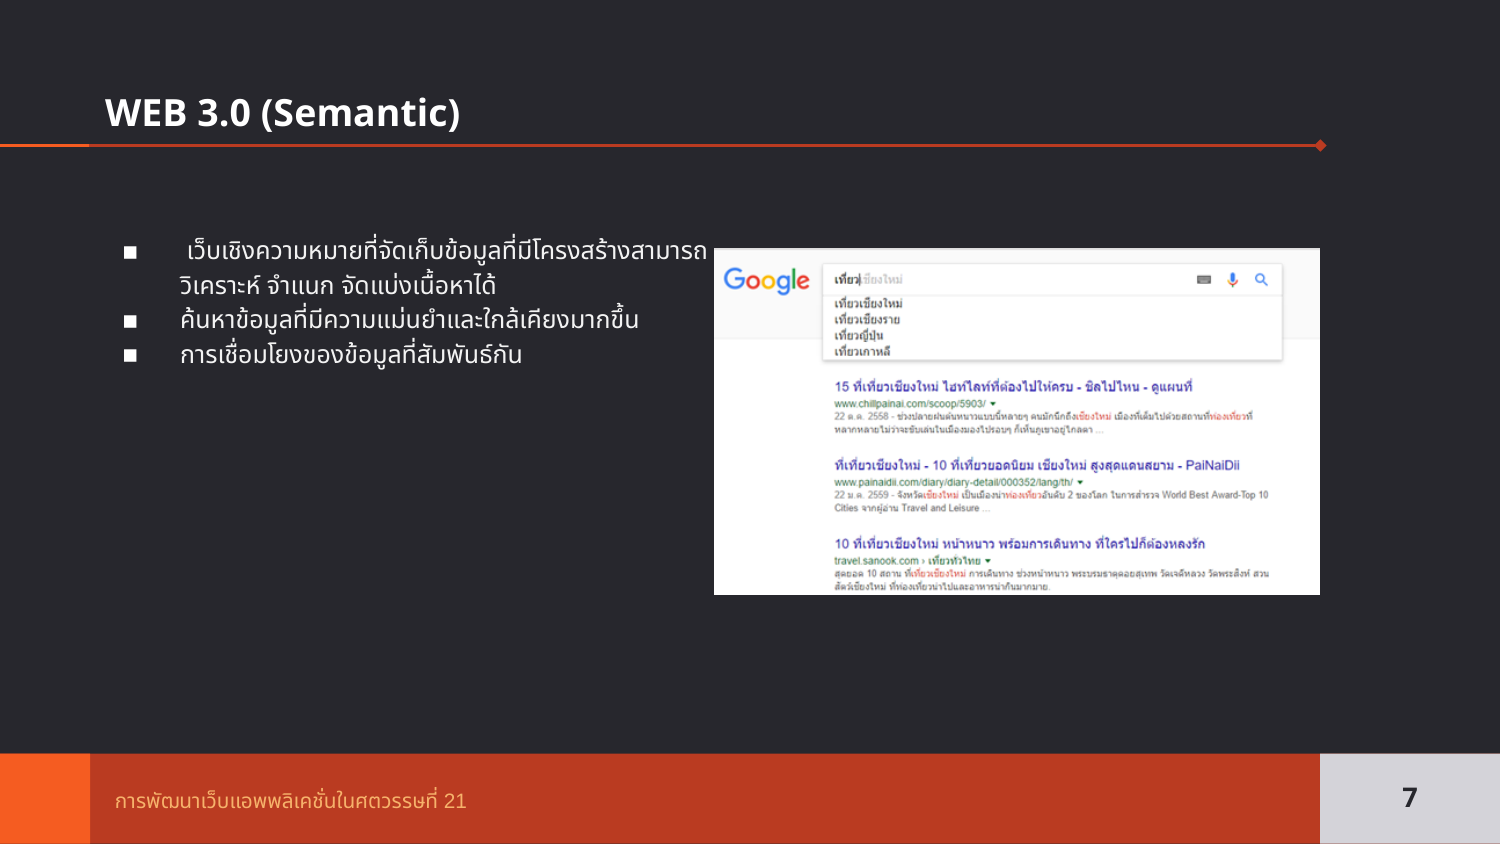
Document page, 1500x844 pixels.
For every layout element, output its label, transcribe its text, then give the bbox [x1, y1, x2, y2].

title WEB 3.0 (Semantic) [90, 59, 1320, 150]
text_box เว็บเชิงความหมายที่จัดเก็บข้อมูลที่มีโครงสร้างสามารถวิเคราะห์ จำแนก จัดแบ่งเนื้อหาได้ ค้นหาข้อมูลที่มีความแม่นยำและใกล้เคียงมากขึ้น การเชื่อมโยงของข้อมูลที่สัมพันธ์กัน [90, 215, 739, 629]
text_box การพัฒนาเว็บแอพพลิเคชั่นในศตวรรษที่ 21 [99, 772, 498, 825]
slide_number ‹#› [1320, 753, 1500, 844]
picture [714, 248, 1321, 596]
